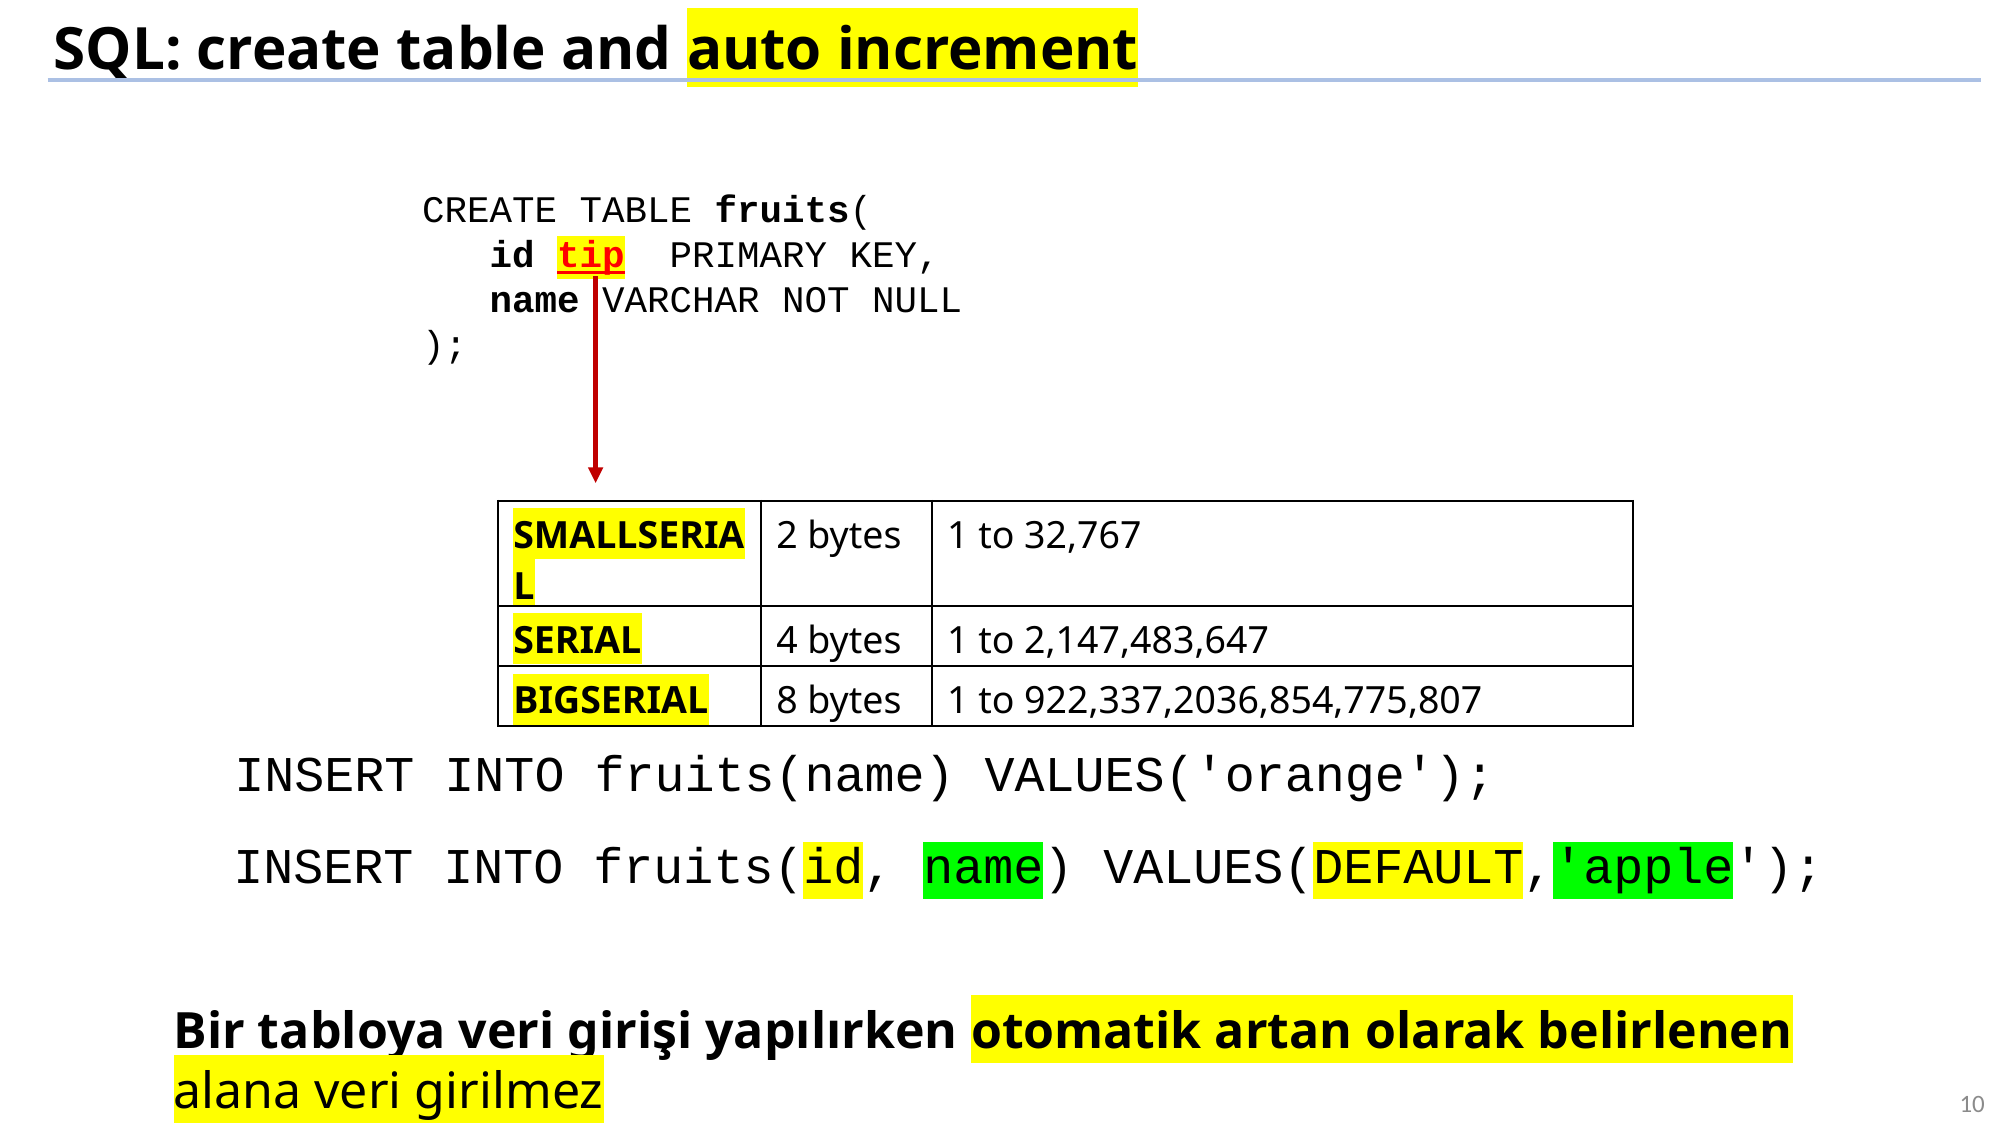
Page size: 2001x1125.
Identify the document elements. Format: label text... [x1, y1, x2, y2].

table_header SMALLSERIAL [499, 502, 760, 605]
table_header 1 to 32,767 [933, 502, 1632, 605]
table_cell BIGSERIAL [499, 667, 760, 725]
table_cell 1 to 2,147,483,647 [933, 607, 1632, 665]
text_box CREATE TABLE fruits( id tip PRIMARY KEY, name VARCHAR NOT NULL ); [407, 177, 1408, 373]
text_box Bir tabloya veri girişi yapılırken otomatik artan olarak belirlenen alana veri girilmez [158, 991, 1869, 1125]
table_cell SERIAL [499, 607, 760, 665]
text_box INSERT INTO fruits(name) VALUES('orange'); [219, 734, 1810, 809]
slide_number 10 [1550, 1083, 2000, 1122]
table_cell 1 to 922,337,2036,854,775,807 [933, 667, 1632, 725]
table_header 2 bytes [762, 502, 931, 605]
text_box INSERT INTO fruits(id, name) VALUES(DEFAULT,'apple'); [218, 826, 1869, 902]
text_box SQL: create table and auto increment [38, 6, 1808, 96]
table_cell 8 bytes [762, 667, 931, 725]
table_cell 4 bytes [762, 607, 931, 665]
